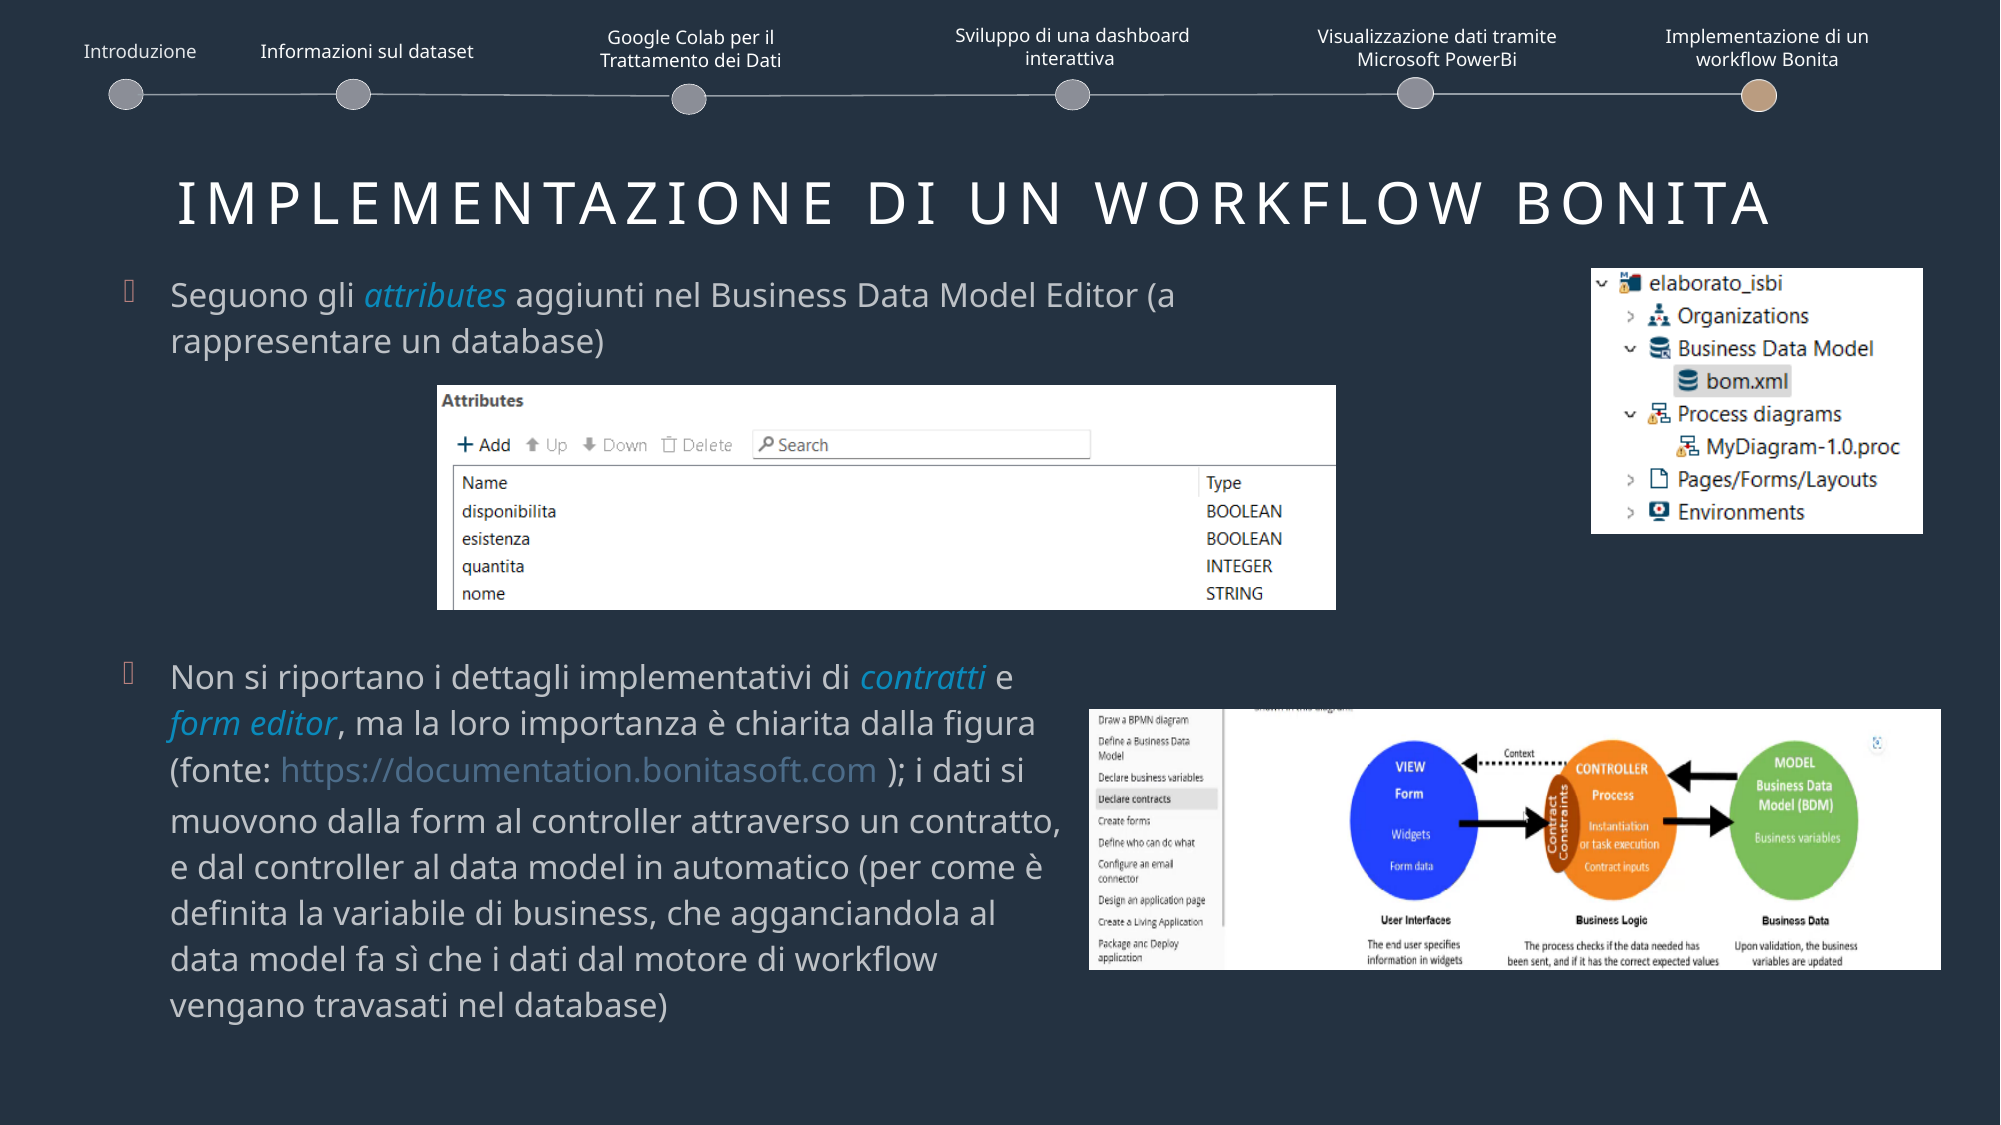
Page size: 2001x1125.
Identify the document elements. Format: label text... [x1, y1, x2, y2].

picture [1397, 77, 1434, 109]
text_box Non si riportano i dettagli implementativi di contratti e form editor, ma la loro importanza è chiarita dalla figura (fonte: https://documentation.bonitasoft.com ); i dati si muovono dalla form al controller attraverso un contratto, e dal controller al data model in automatico (per come è definita la variabile di business, che agganciandola al data model fa sì che i dati dal motore di workflow vengano travasati nel database) [108, 643, 1090, 1032]
text_box Seguono gli attributes aggiunti nel Business Data Model Editor (a rappresentare un database) [108, 261, 1374, 368]
picture [1591, 268, 1923, 535]
text_box [676, 111, 702, 116]
title Implementazione di un workflow bonita [177, 165, 1822, 274]
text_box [44, 16, 1901, 111]
picture [1741, 79, 1777, 113]
picture [436, 385, 1336, 610]
picture [1089, 708, 1941, 971]
